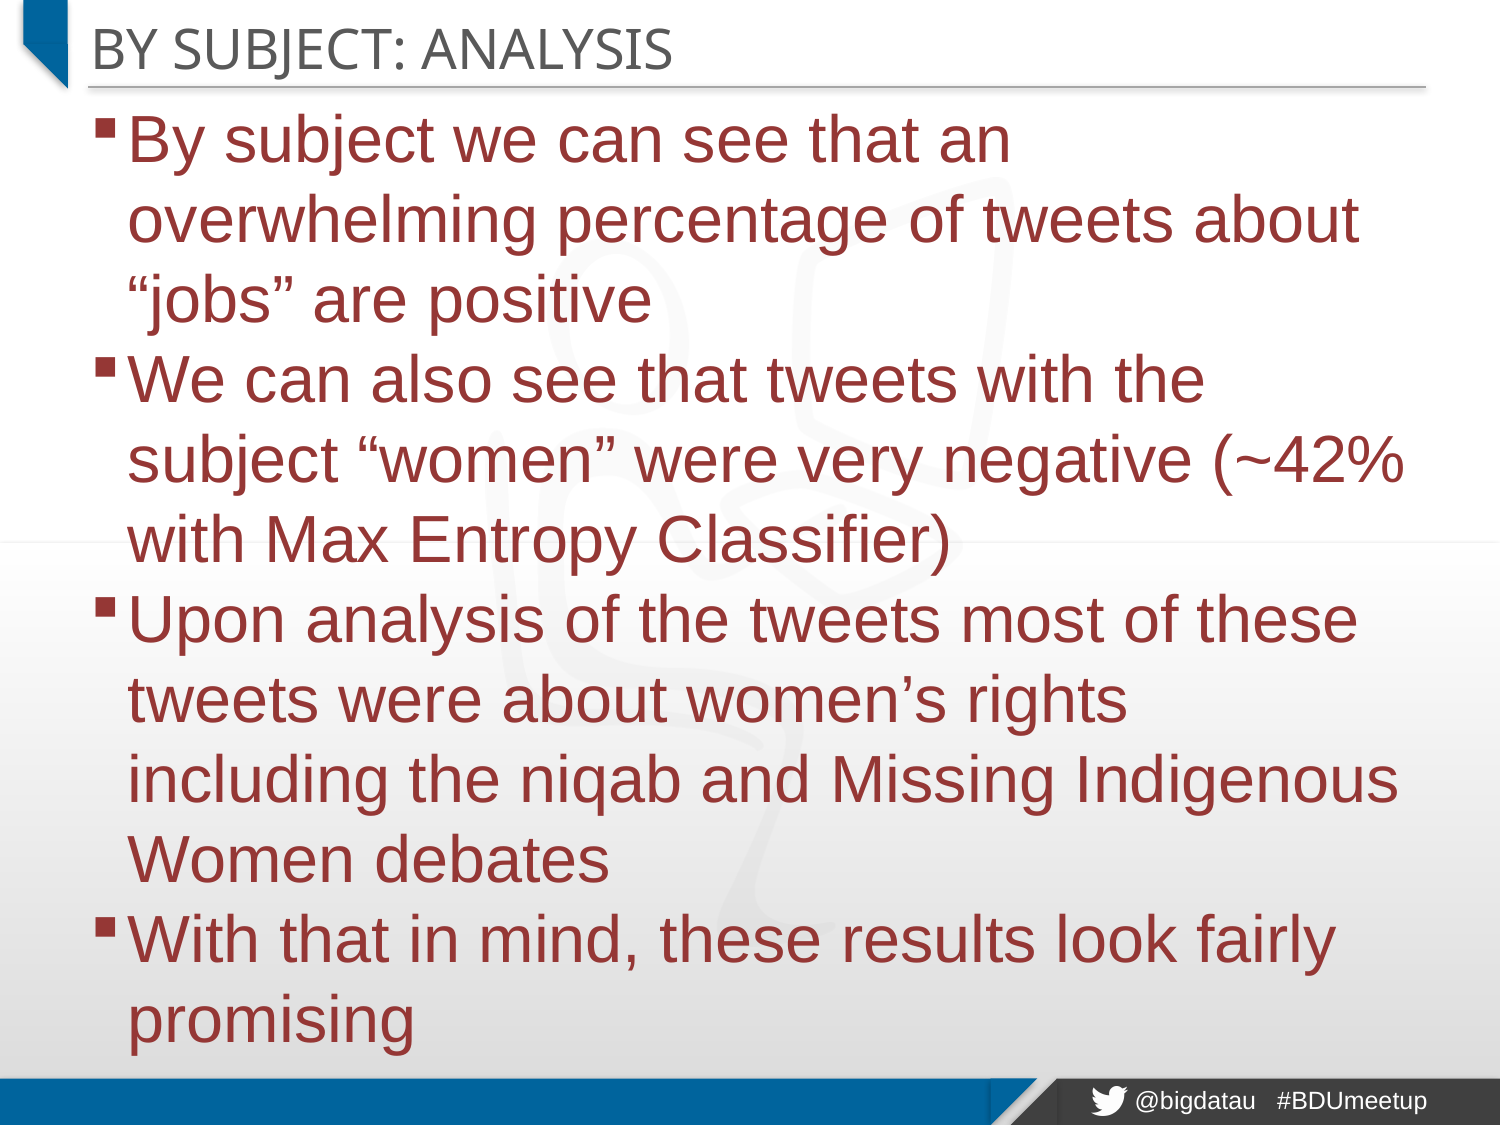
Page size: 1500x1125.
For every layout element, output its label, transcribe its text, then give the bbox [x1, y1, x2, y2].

picture [1091, 1086, 1128, 1116]
list By subject we can see that an overwhelming percentage of tweets about “jobs” are positive We can also see that tweets with the subject “women” were very negative (~42% with Max Entropy Classifier) Upon analysis of the tweets most of these tweets were about women’s rights including the niqab and Missing Indigenous Women debates With that in mind, these results look fairly promising [75, 88, 1425, 946]
title By Subject: Analysis [75, 5, 1425, 88]
